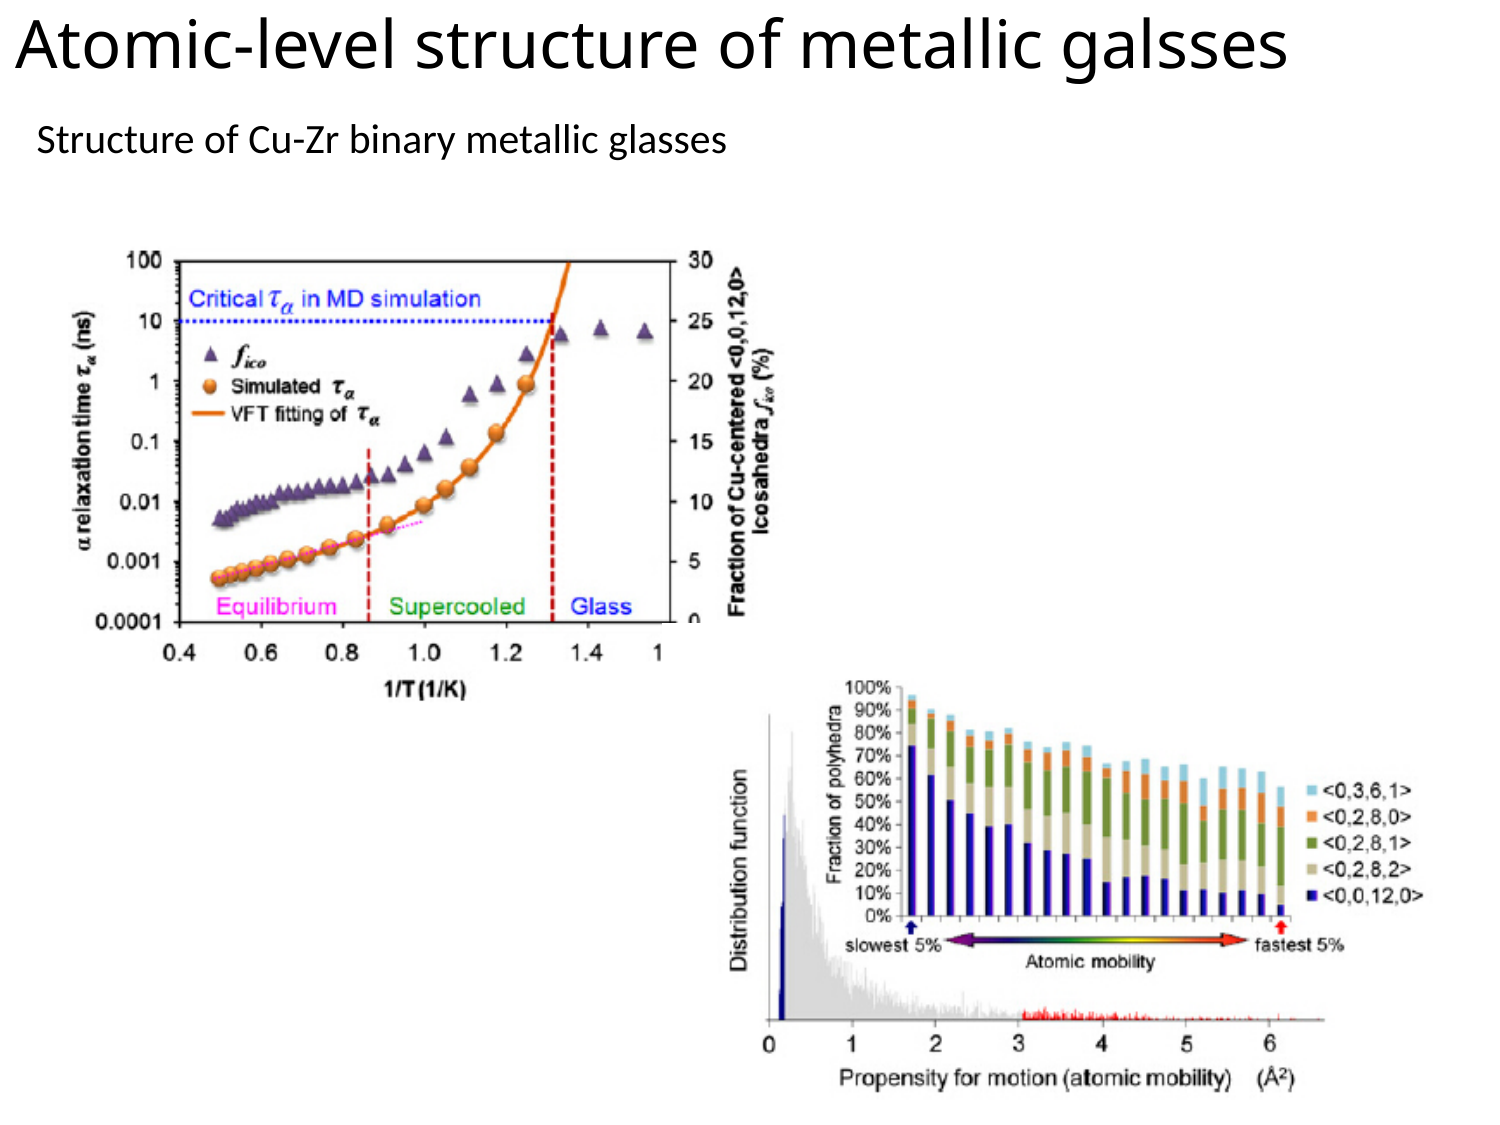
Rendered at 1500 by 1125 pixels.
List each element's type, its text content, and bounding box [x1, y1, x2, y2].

picture [0, 220, 1474, 1110]
title Atomic-level structure of metallic galsses [0, 0, 1500, 90]
text_box Structure of Cu-Zr binary metallic glasses [21, 104, 899, 170]
